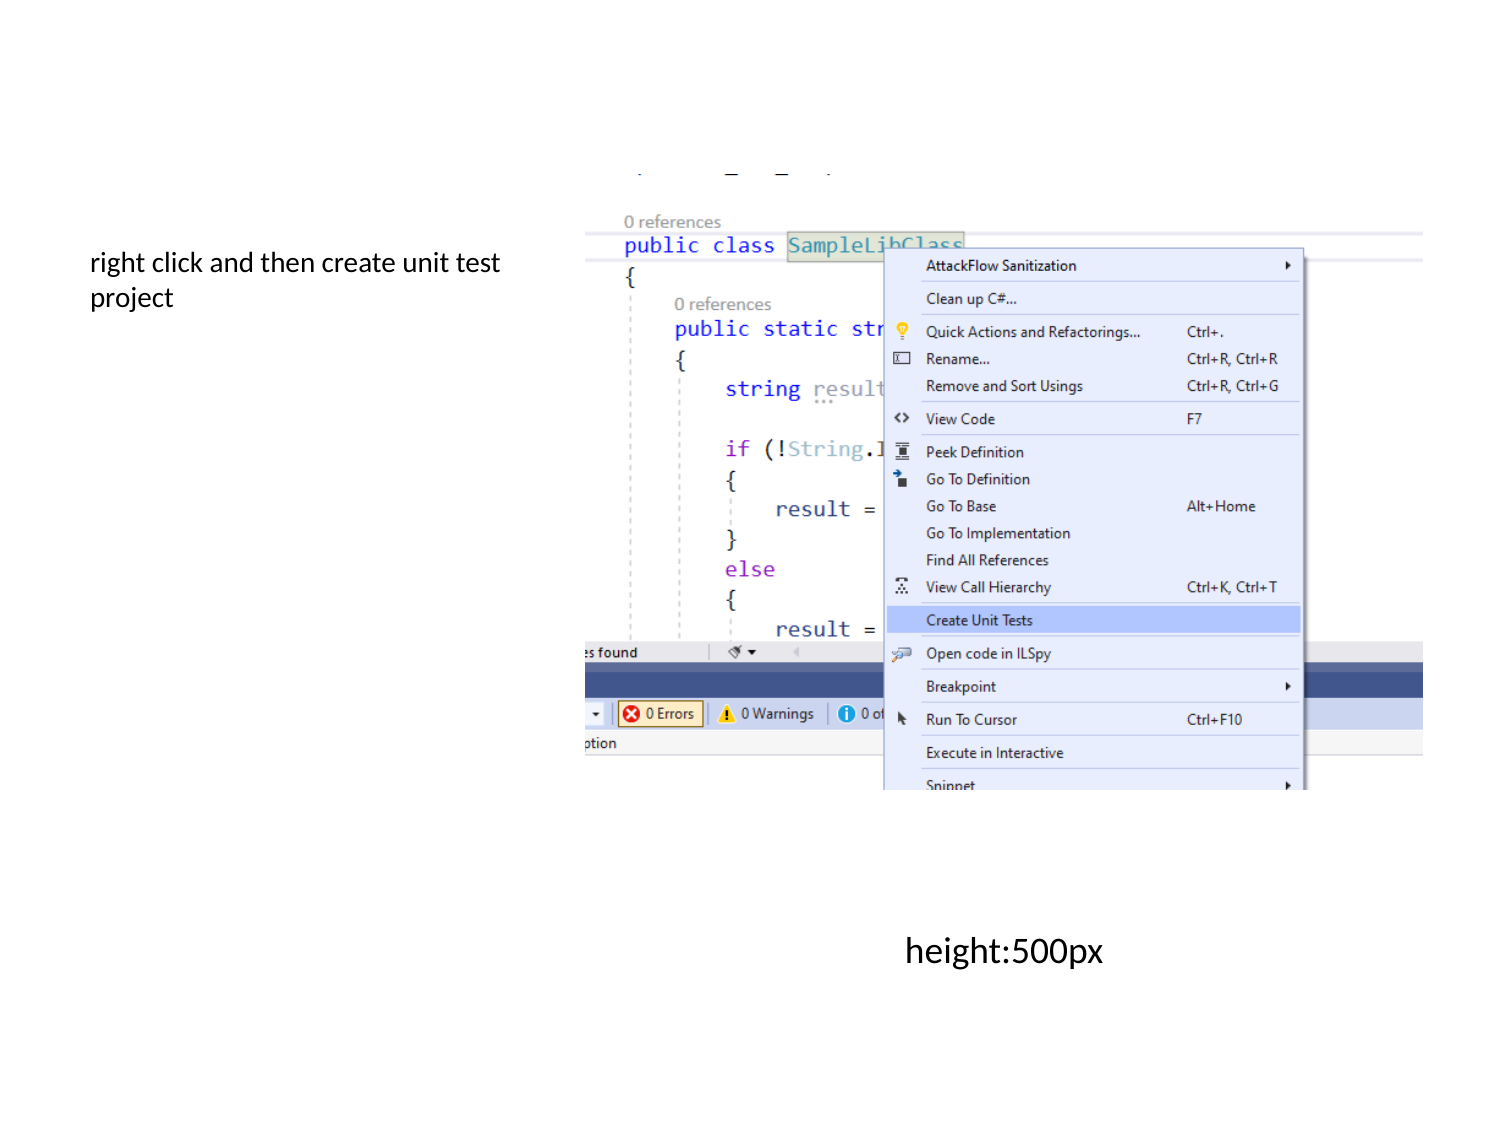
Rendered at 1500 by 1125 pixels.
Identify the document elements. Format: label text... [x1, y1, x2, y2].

list right click and then create unit test project [75, 235, 569, 1005]
text_box height:500px [585, 918, 1423, 1003]
picture [585, 174, 1424, 790]
